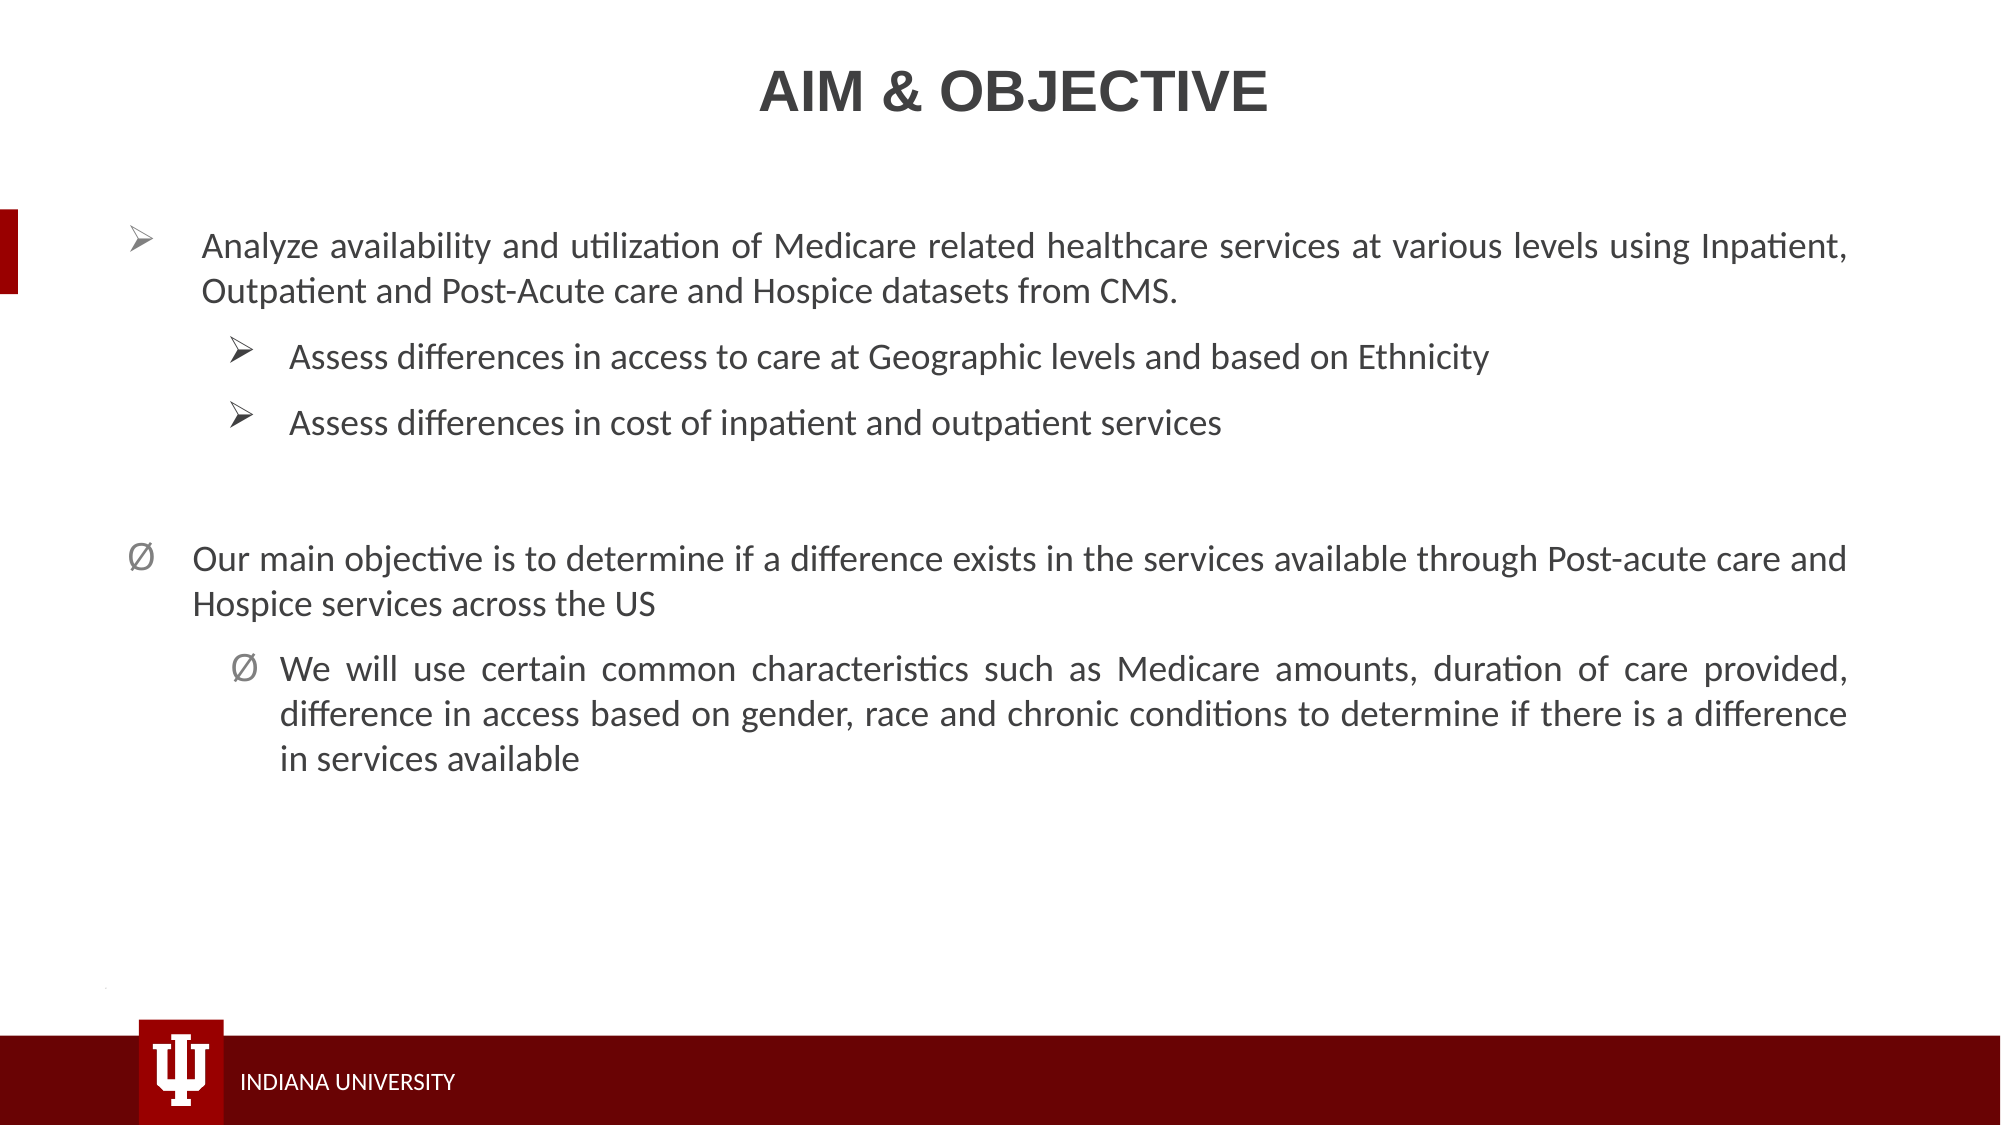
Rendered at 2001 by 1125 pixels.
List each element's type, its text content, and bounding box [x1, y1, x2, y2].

list Analyze availability and utilization of Medicare related healthcare services at various levels using Inpatient, Outpatient and Post-Acute care and Hospice datasets from CMS. Assess differences in access to care at Geographic levels and based on Ethnicity Assess differences in cost of inpatient and outpatient services Our main objective is to determine if a difference exists in the services available through Post-acute care and Hospice services across the US We will use certain common characteristics such as Medicare amounts, duration of care provided, difference in access based on gender, race and chronic conditions to determine if there is a difference in services available [111, 213, 1865, 829]
title AIM & OBJECTIVE [138, 16, 1890, 170]
picture [105, 987, 256, 1125]
